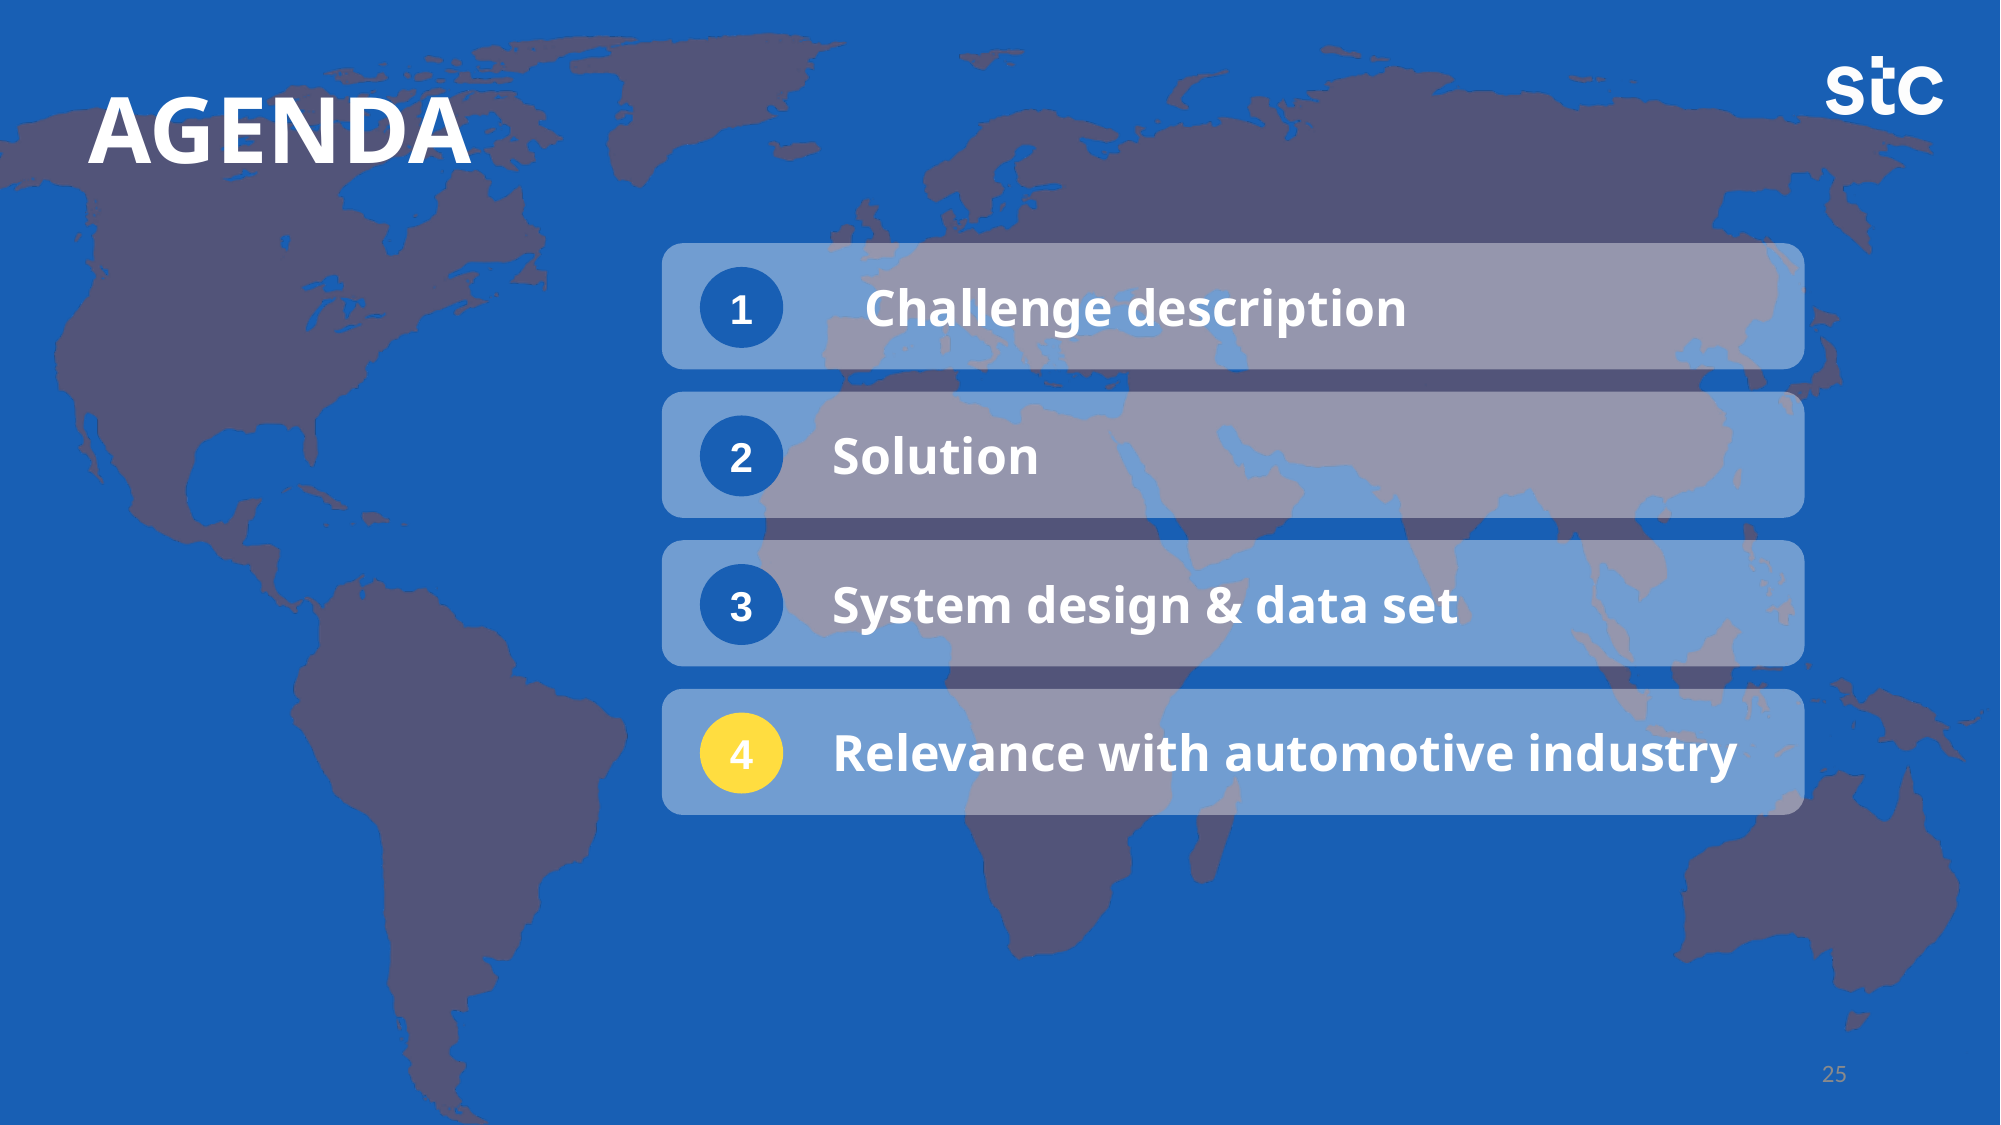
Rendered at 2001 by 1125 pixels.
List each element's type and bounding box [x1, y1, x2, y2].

picture [0, 0, 2000, 1125]
text_box [661, 391, 1805, 519]
text_box [661, 539, 1805, 667]
text_box [661, 242, 1805, 370]
text_box [661, 688, 1805, 816]
